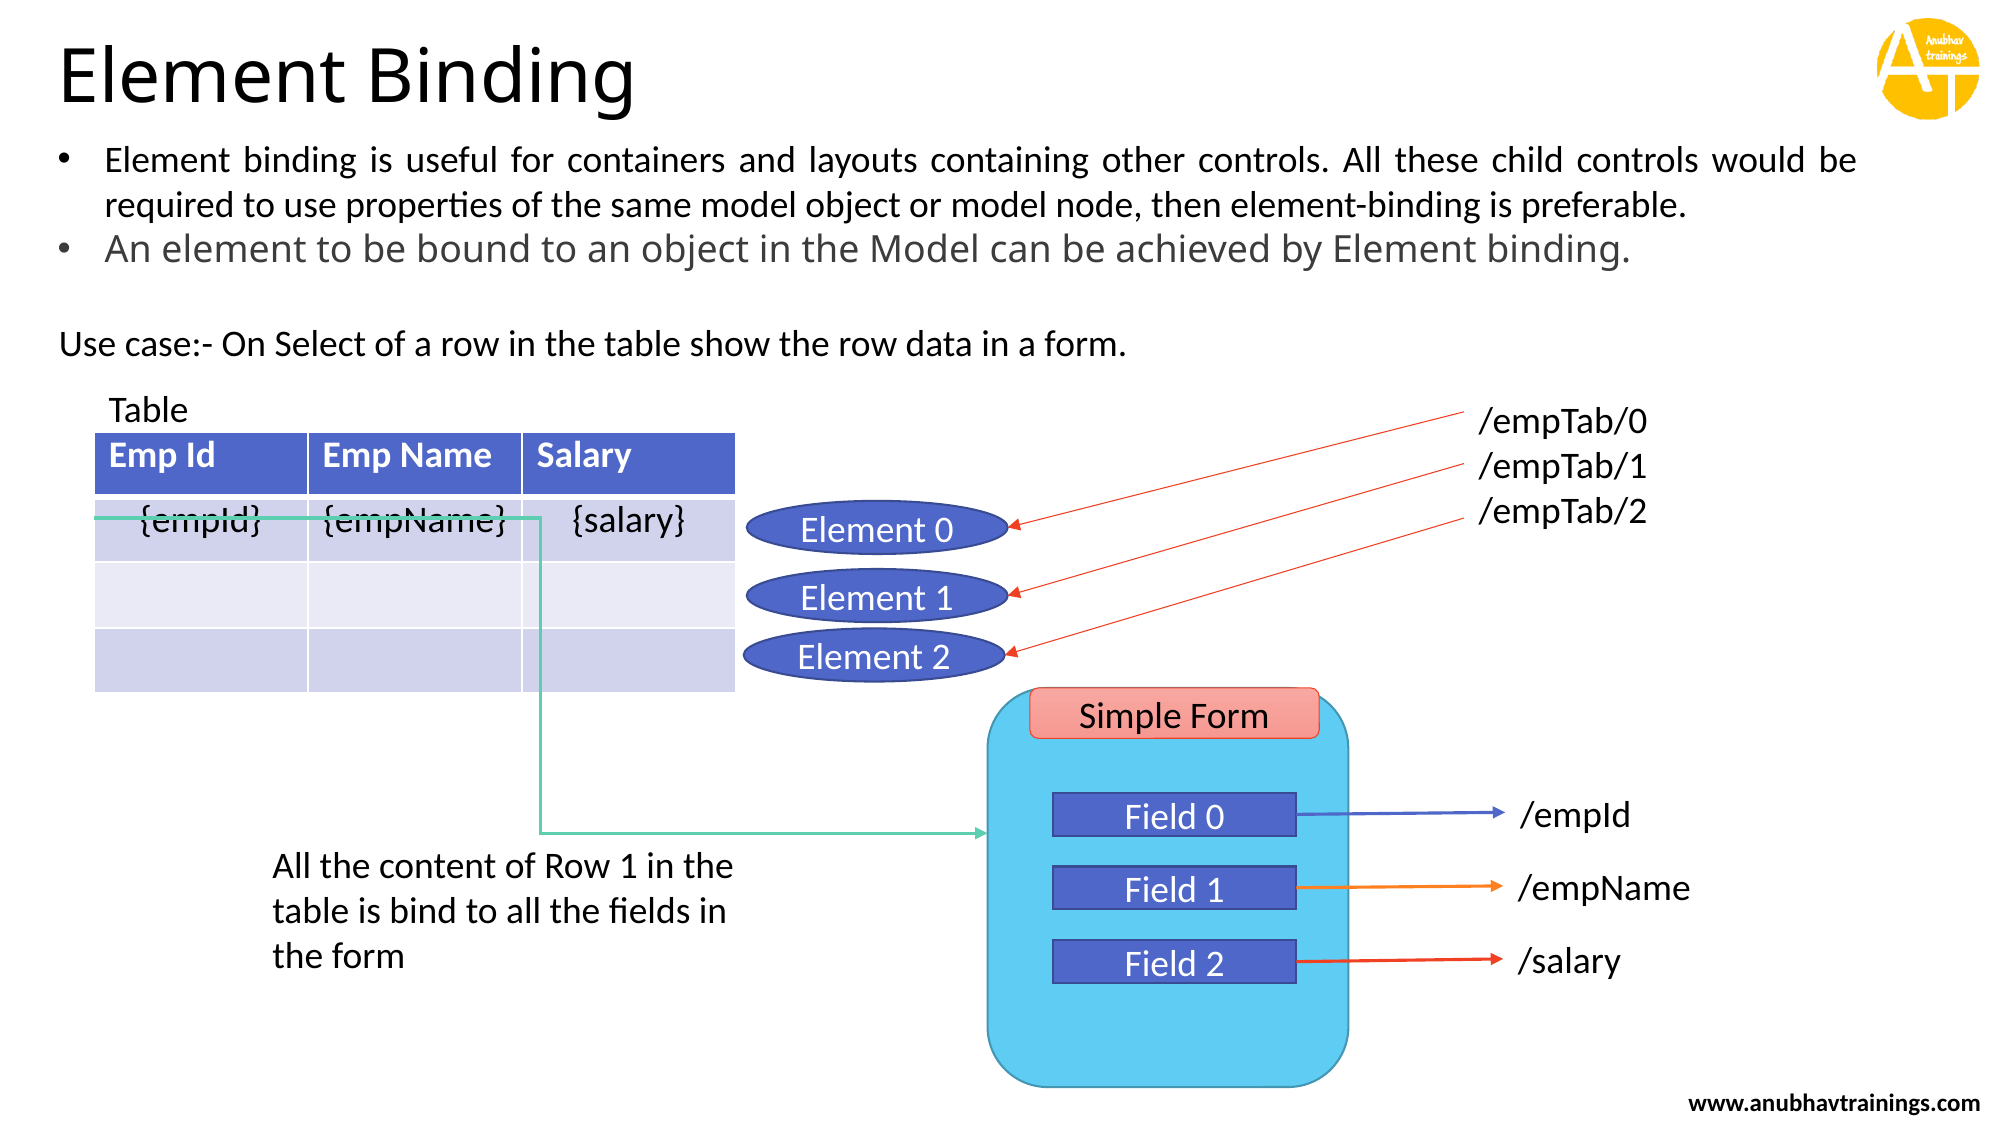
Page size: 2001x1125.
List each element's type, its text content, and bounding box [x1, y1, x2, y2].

text_box Table [93, 377, 328, 437]
picture [1866, 11, 1985, 128]
table_header Emp Id [95, 437, 307, 494]
text_box /salary [1503, 928, 1725, 989]
table_header Emp Name [309, 433, 521, 494]
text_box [1004, 518, 1465, 656]
text_box Element binding is useful for containers and layouts containing other controls. All these child controls would be required to use properties of the same model object or model node, then element-binding is preferable. An element to be bound to an object in the Model can be achieved by Element binding. [42, 127, 1874, 323]
text_box Element 2 [988, 640, 1006, 670]
text_box Use case:- On Select of a row in the table show the row data in a form. [44, 311, 1300, 372]
text_box /empId [1505, 782, 1725, 843]
text_box Element 0 [754, 499, 1004, 543]
text_box All the content of Row 1 in the table is bind to all the fields in the form [257, 834, 799, 983]
table_cell {empId} [95, 500, 307, 516]
footer www.anubhavtrainings.com [1669, 1089, 2000, 1114]
table_cell {empName} [309, 500, 521, 516]
text_box /empName [1503, 856, 1710, 916]
table_cell {salary} [523, 500, 735, 517]
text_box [987, 687, 1349, 1088]
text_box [1007, 464, 1464, 518]
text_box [93, 517, 988, 834]
table_header Salary [523, 433, 735, 494]
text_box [1007, 411, 1464, 464]
text_box Element 1 [988, 580, 1004, 611]
text_box Element Binding [42, 30, 1319, 127]
text_box /empTab/0 /empTab/1 /empTab/2 [1464, 388, 1725, 539]
